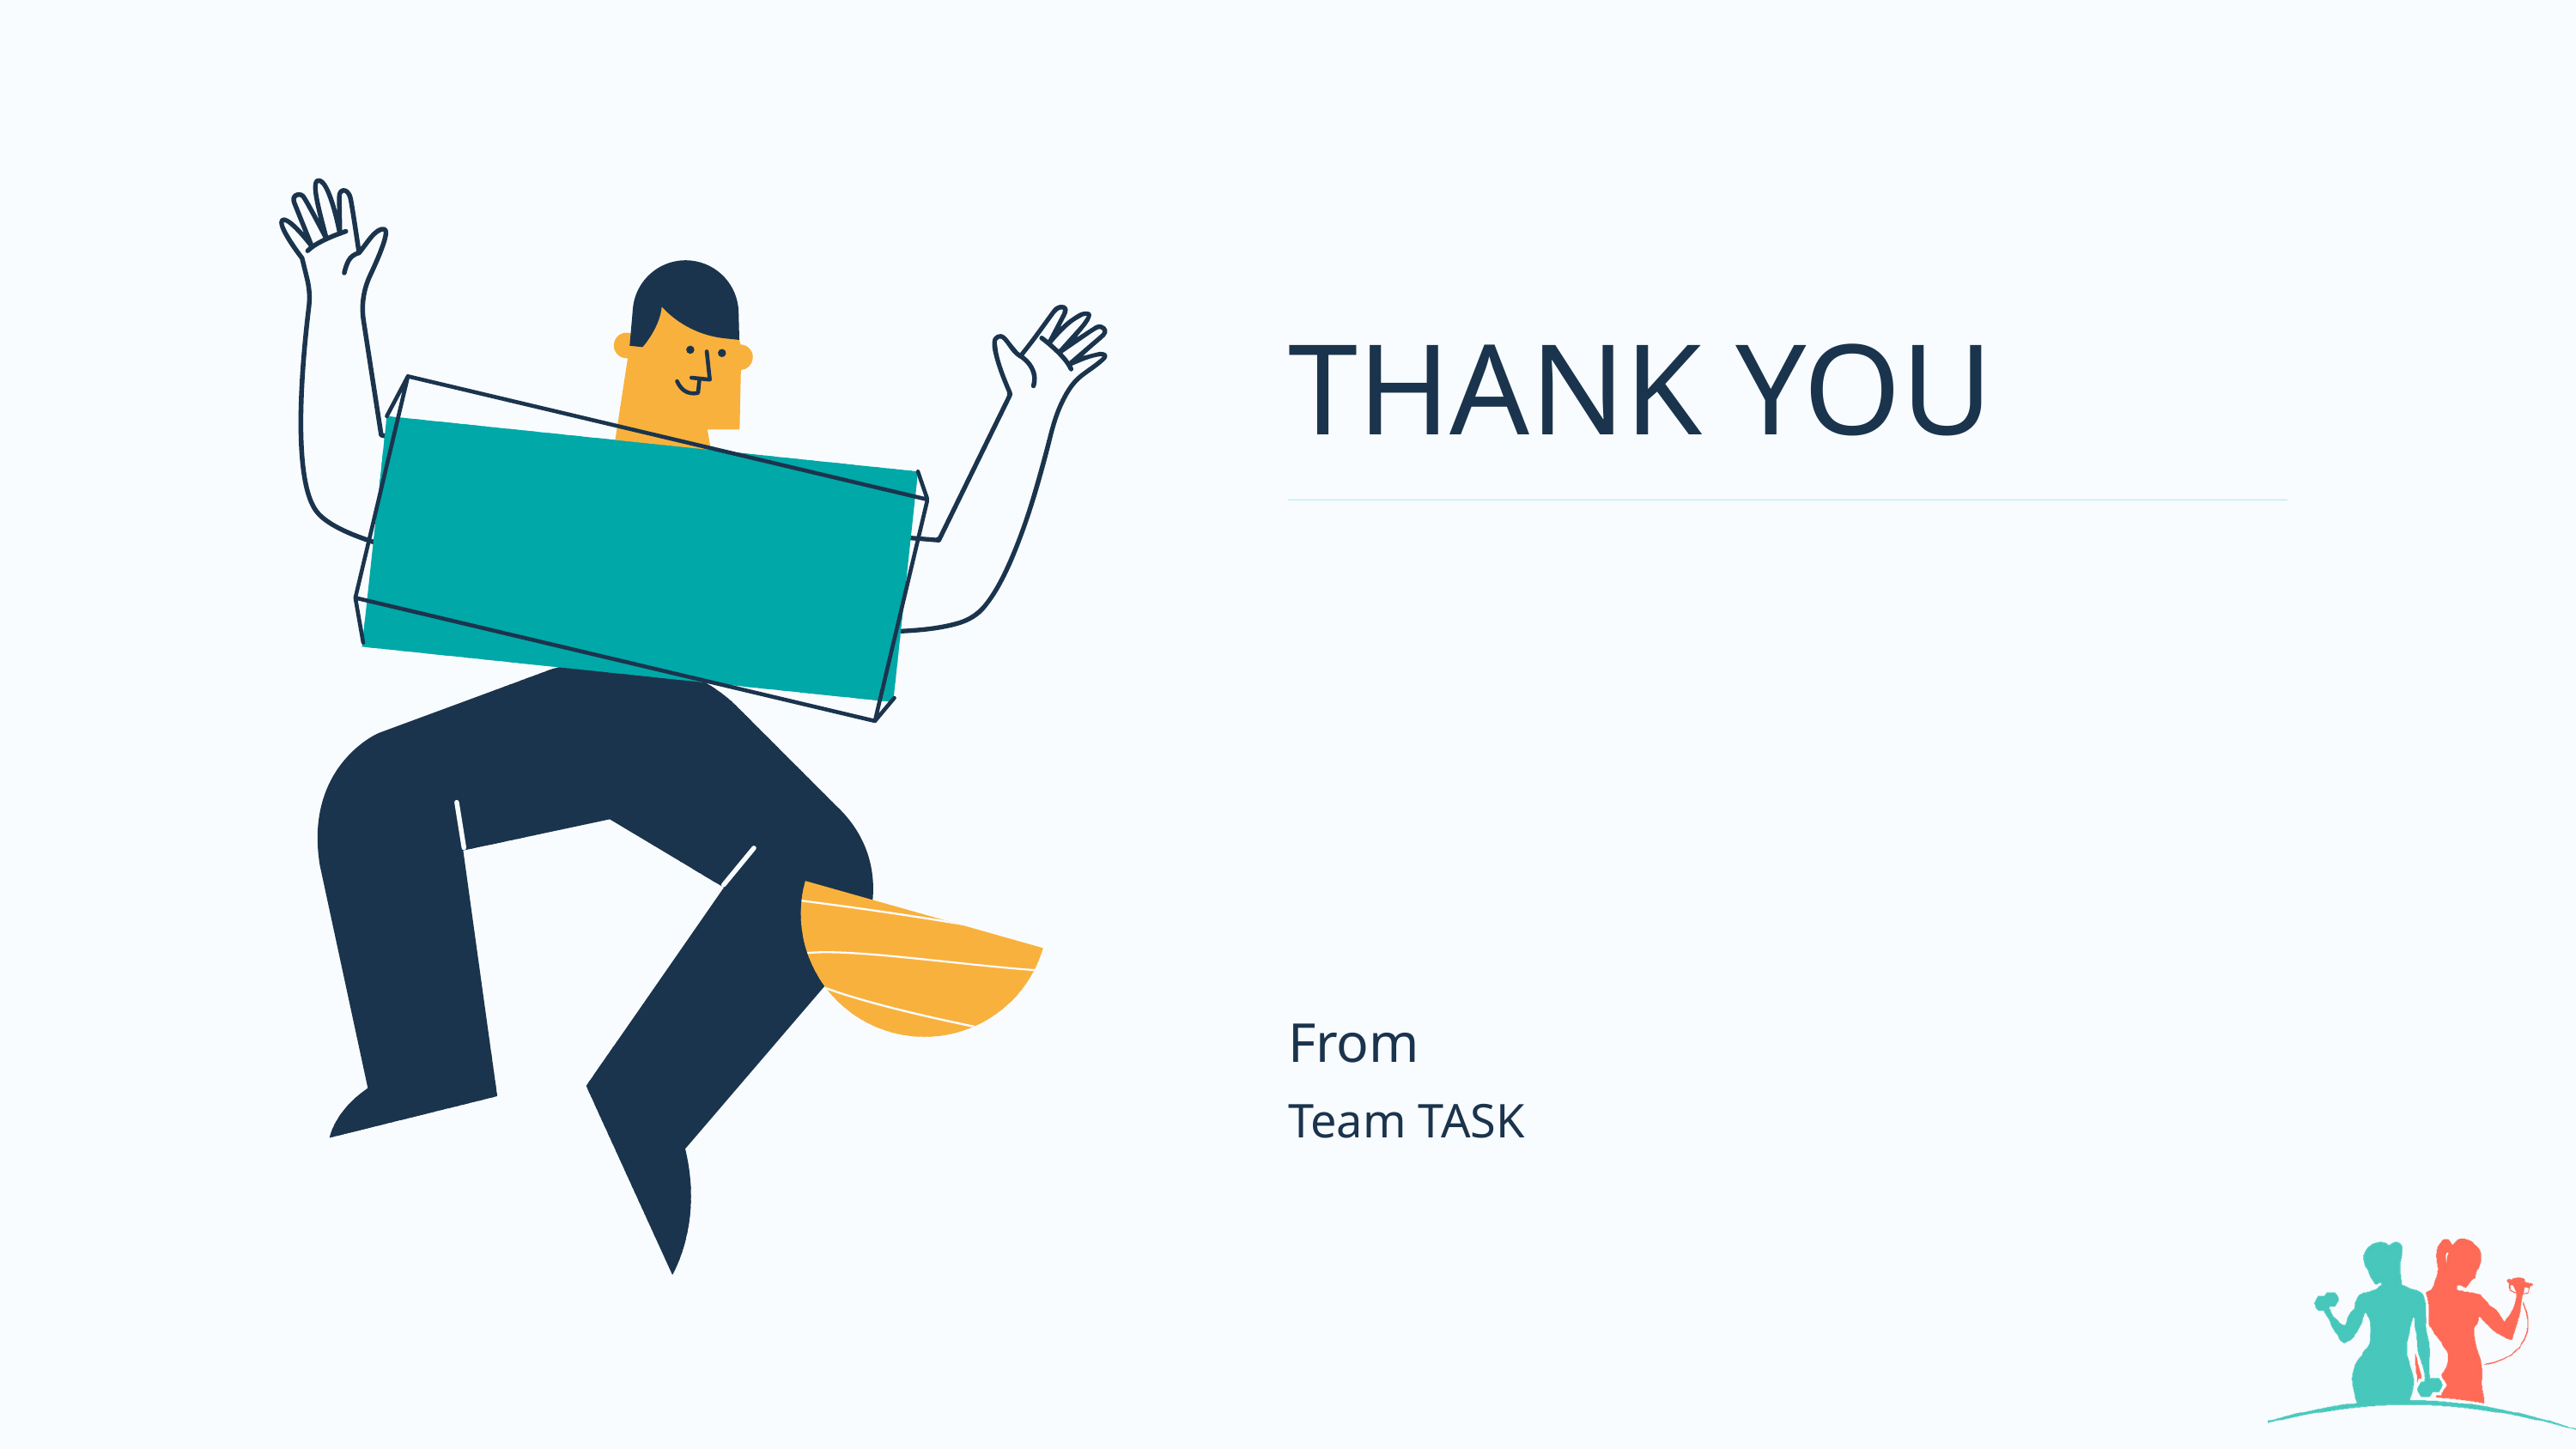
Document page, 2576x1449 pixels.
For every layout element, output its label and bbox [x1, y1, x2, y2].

picture [256, 216, 1101, 1276]
text_box [1287, 310, 2288, 1143]
picture [2268, 1175, 2576, 1449]
